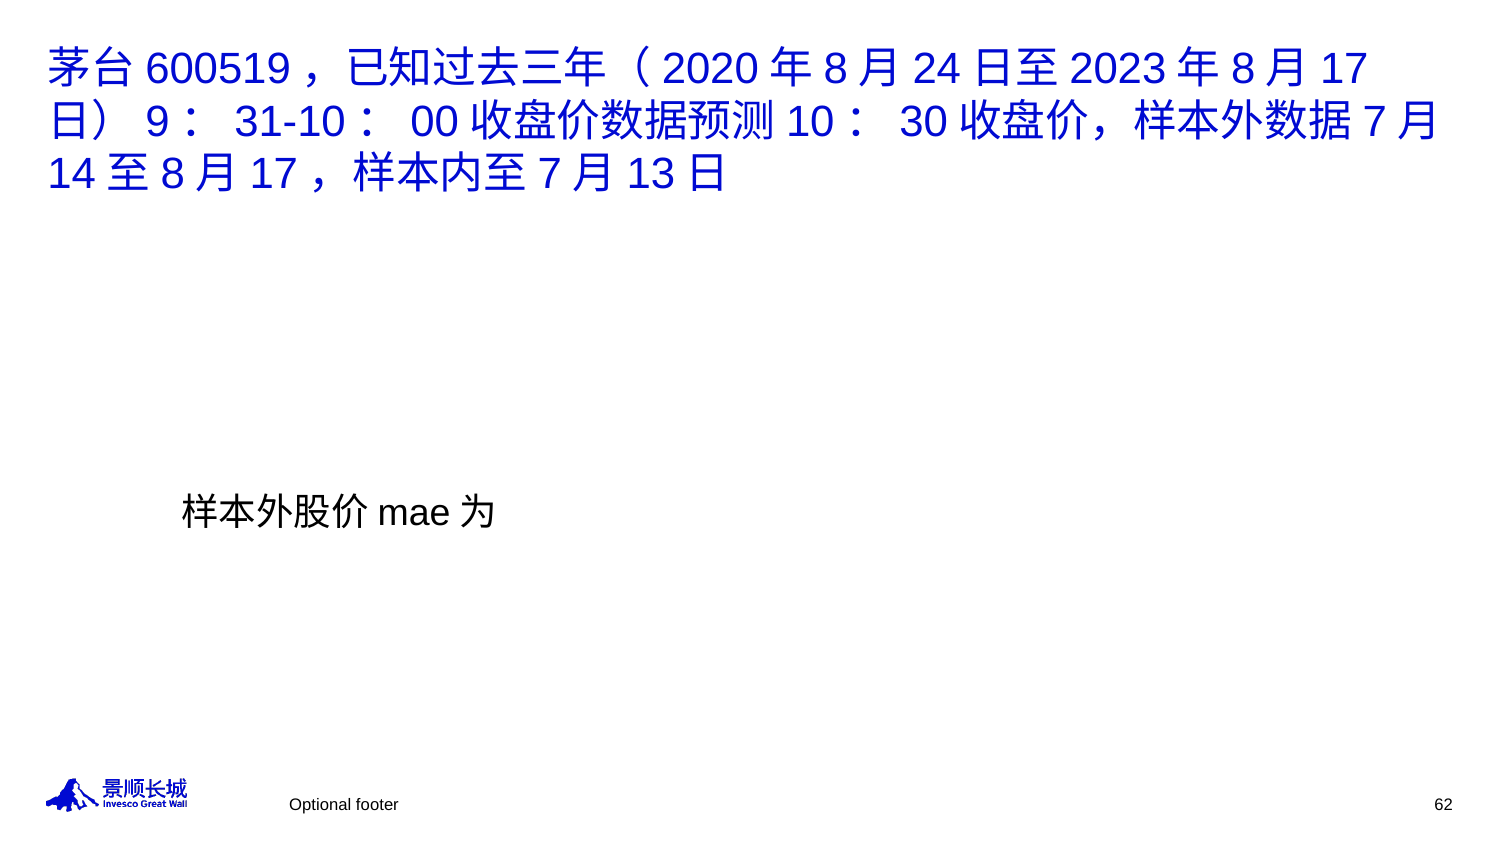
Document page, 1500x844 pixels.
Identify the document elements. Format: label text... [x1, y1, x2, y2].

slide_number 62 [1394, 792, 1453, 815]
footer Optional footer [289, 792, 1258, 815]
picture [46, 778, 187, 812]
title 茅台600519，已知过去三年（2020年8月24日至2023年8月17日）9：31-10：00收盘价数据预测10：30收盘价，样本外数据7月14至8月17，样本内至7月13日 [47, 39, 1454, 148]
text_box 样本外股价mae为 [181, 487, 1020, 533]
